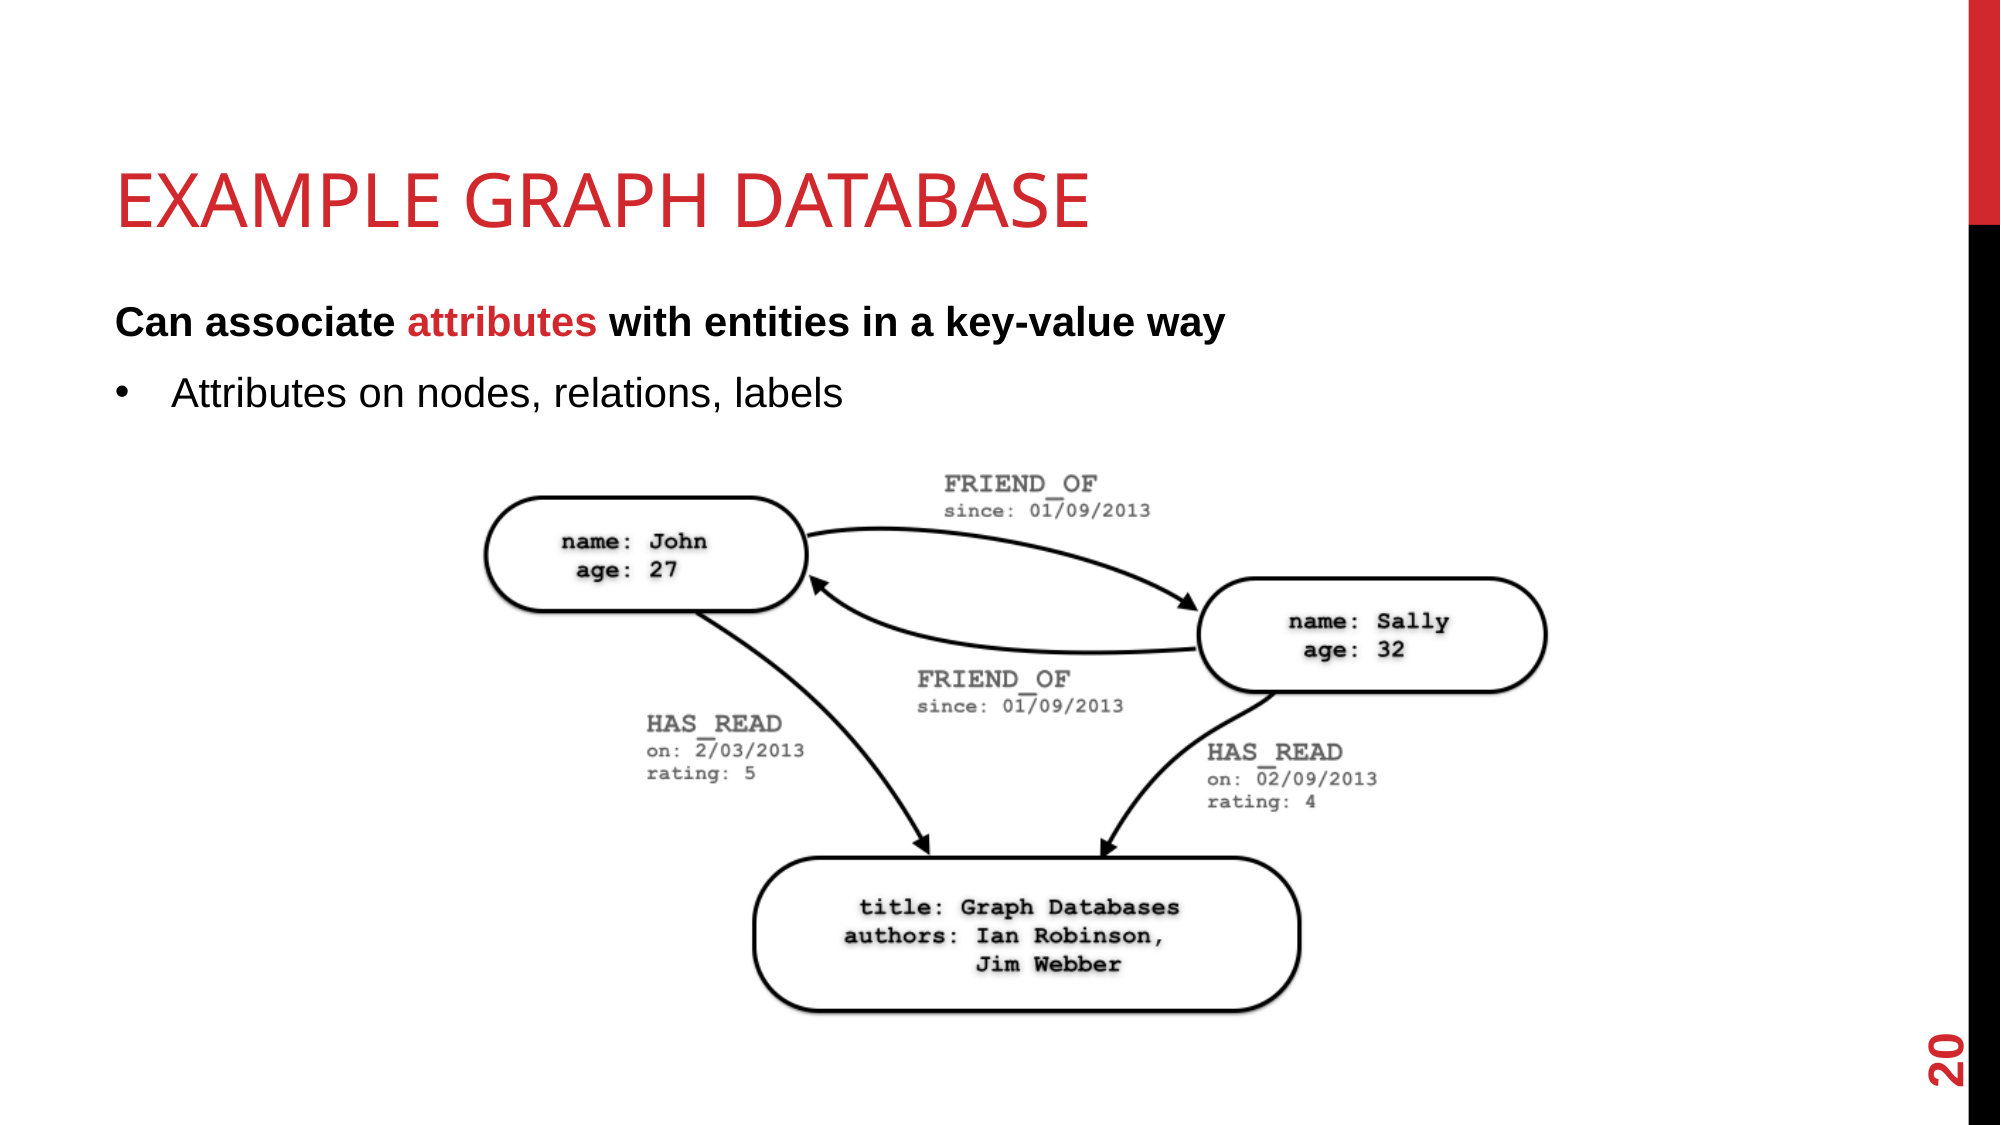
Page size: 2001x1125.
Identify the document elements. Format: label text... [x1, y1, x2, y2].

title EXAMPLE GRAPH DATABASE [99, 25, 1367, 250]
list Can associate attributes with entities in a key-value way Attributes on nodes, relations, labels [99, 287, 1767, 1005]
slide_number <number> [1903, 887, 1984, 1104]
picture [464, 438, 1576, 1043]
